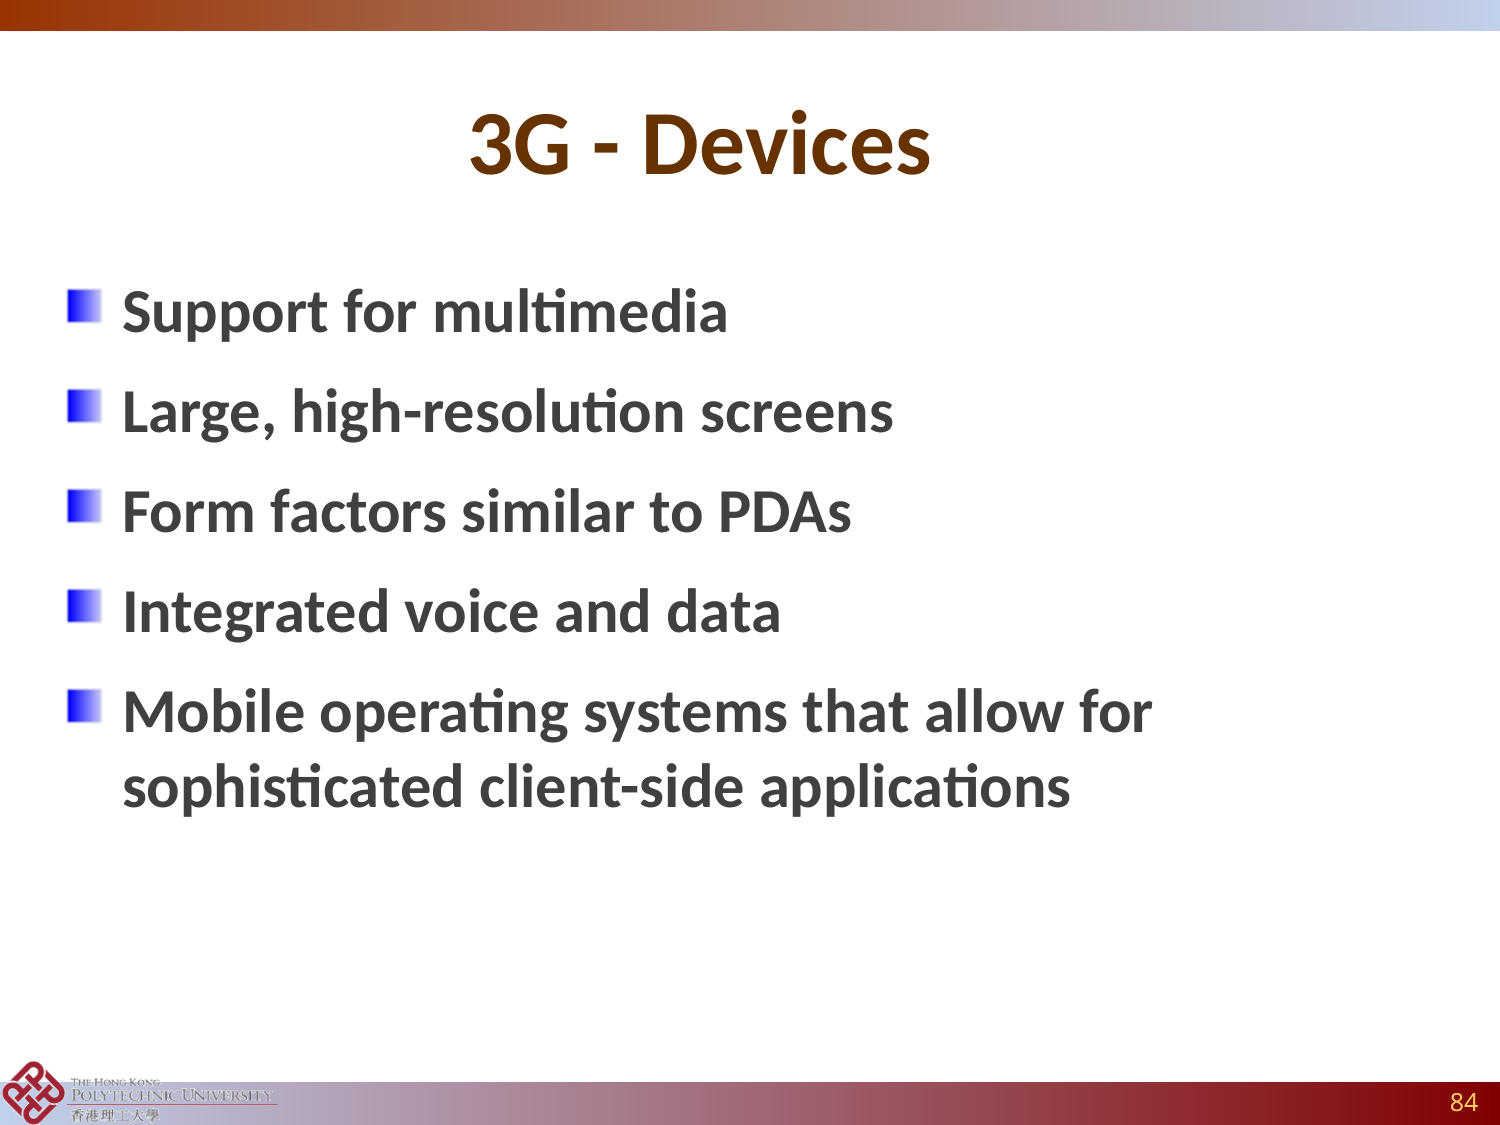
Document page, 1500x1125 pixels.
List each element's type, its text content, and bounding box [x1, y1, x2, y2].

title 3G - Devices [37, 75, 1363, 225]
list Support for multimedia Large, high-resolution screens Form factors similar to PDAs Integrated voice and data Mobile operating systems that allow for sophisticated client-side applications [51, 262, 1463, 913]
picture [65, 487, 106, 527]
picture [0, 1061, 278, 1125]
picture [65, 387, 106, 427]
picture [65, 687, 106, 727]
picture [65, 587, 106, 627]
picture [65, 287, 106, 327]
